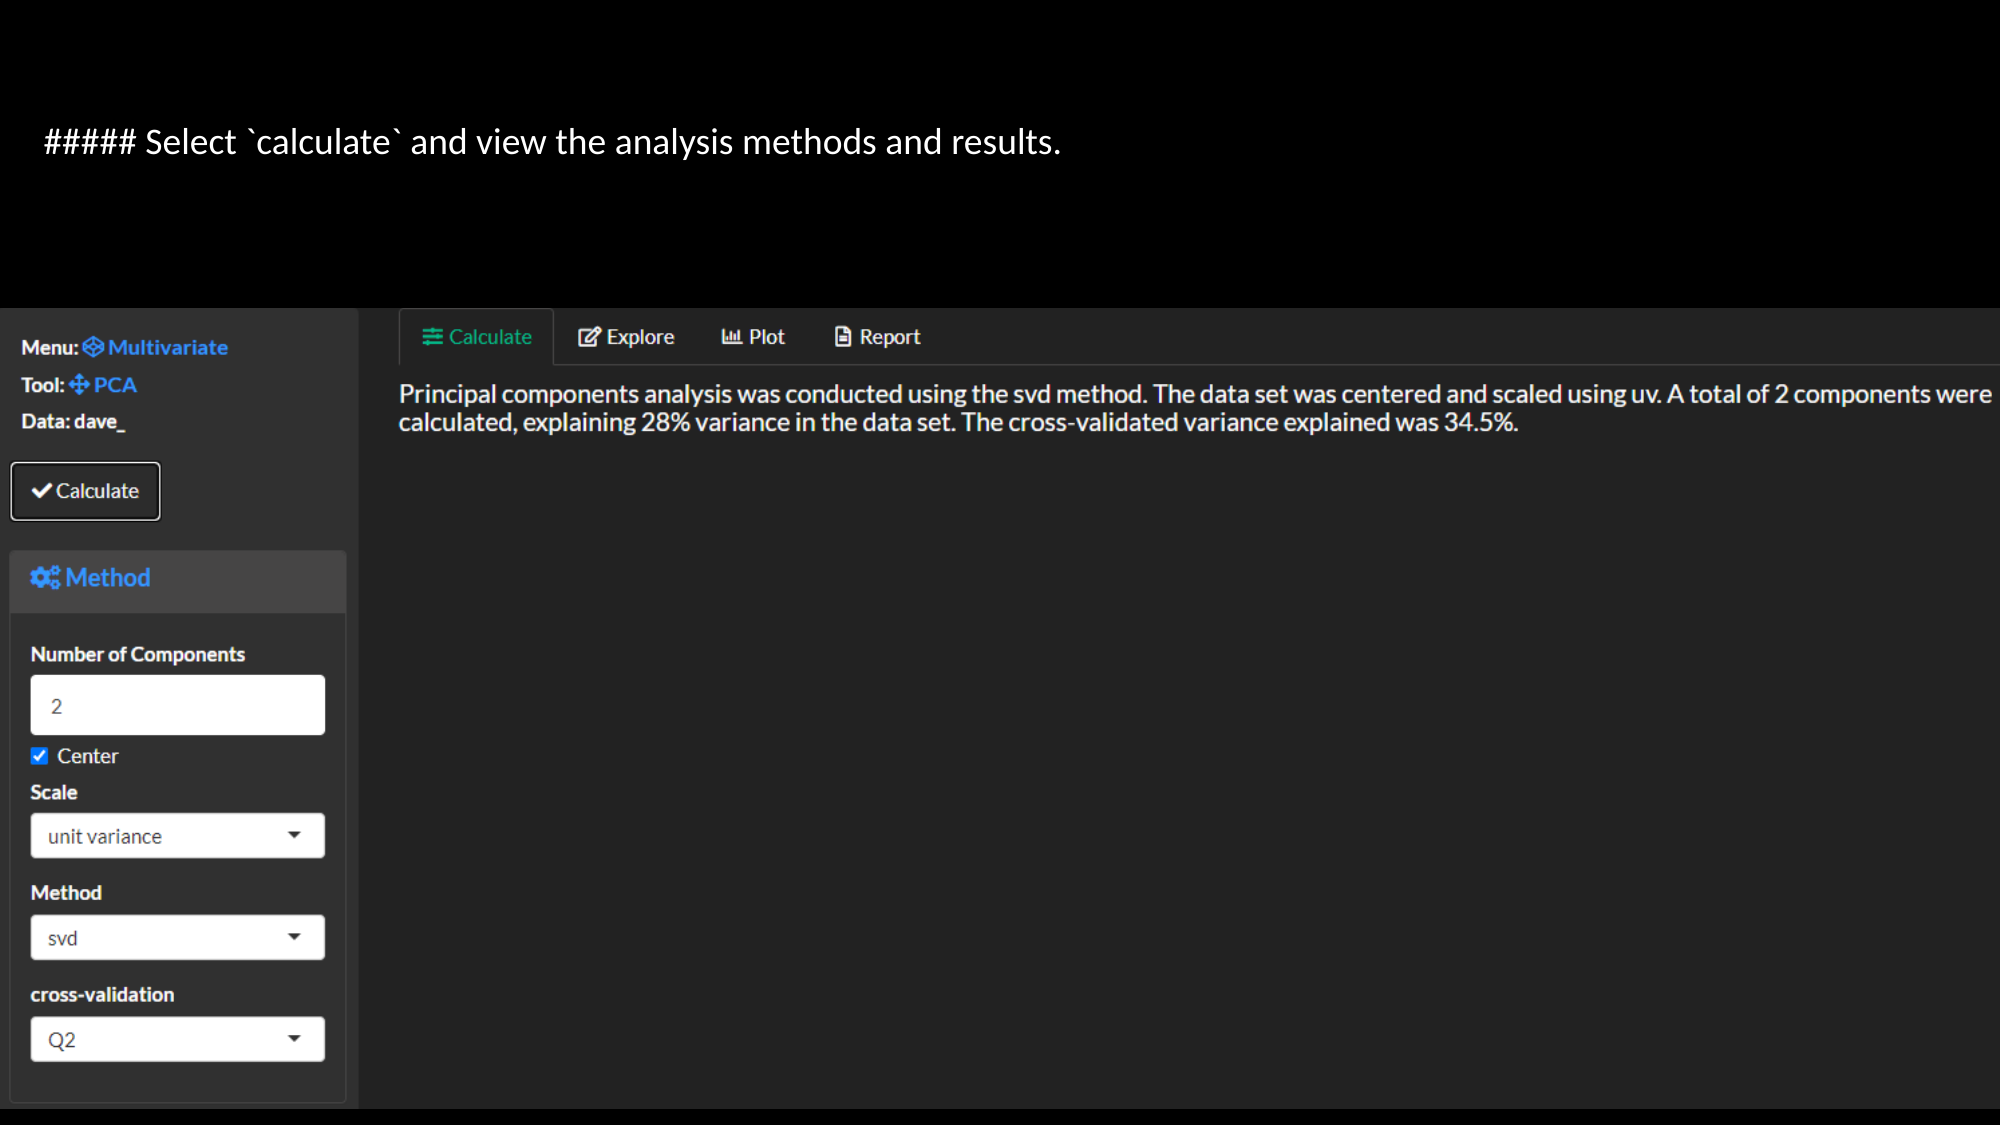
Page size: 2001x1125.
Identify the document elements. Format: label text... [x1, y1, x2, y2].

picture [0, 308, 2000, 1109]
text_box ##### Select `calculate` and view the analysis methods and results. [28, 109, 1882, 170]
